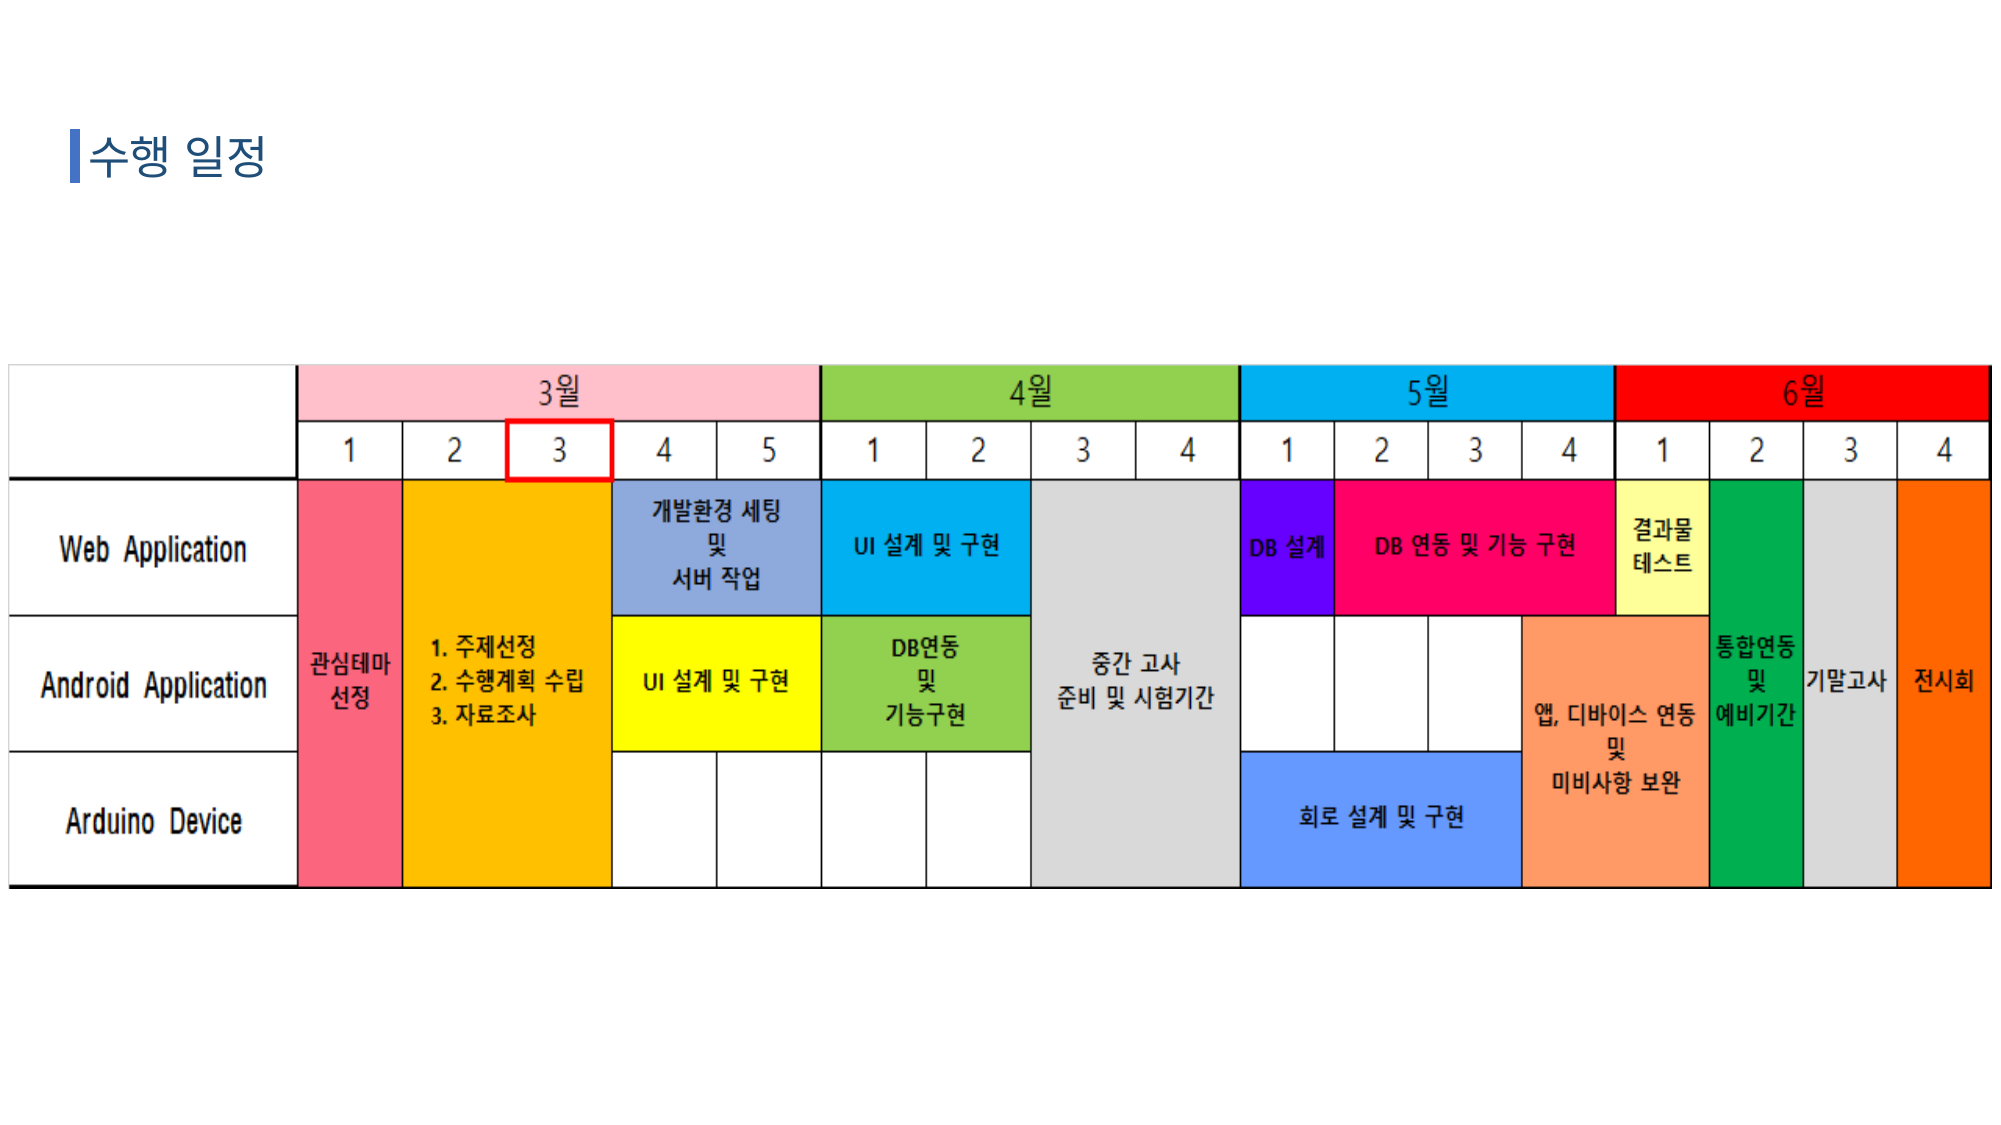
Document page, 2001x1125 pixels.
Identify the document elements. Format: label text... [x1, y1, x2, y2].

text_box 수행 일정 [73, 121, 793, 191]
picture [8, 364, 1992, 889]
